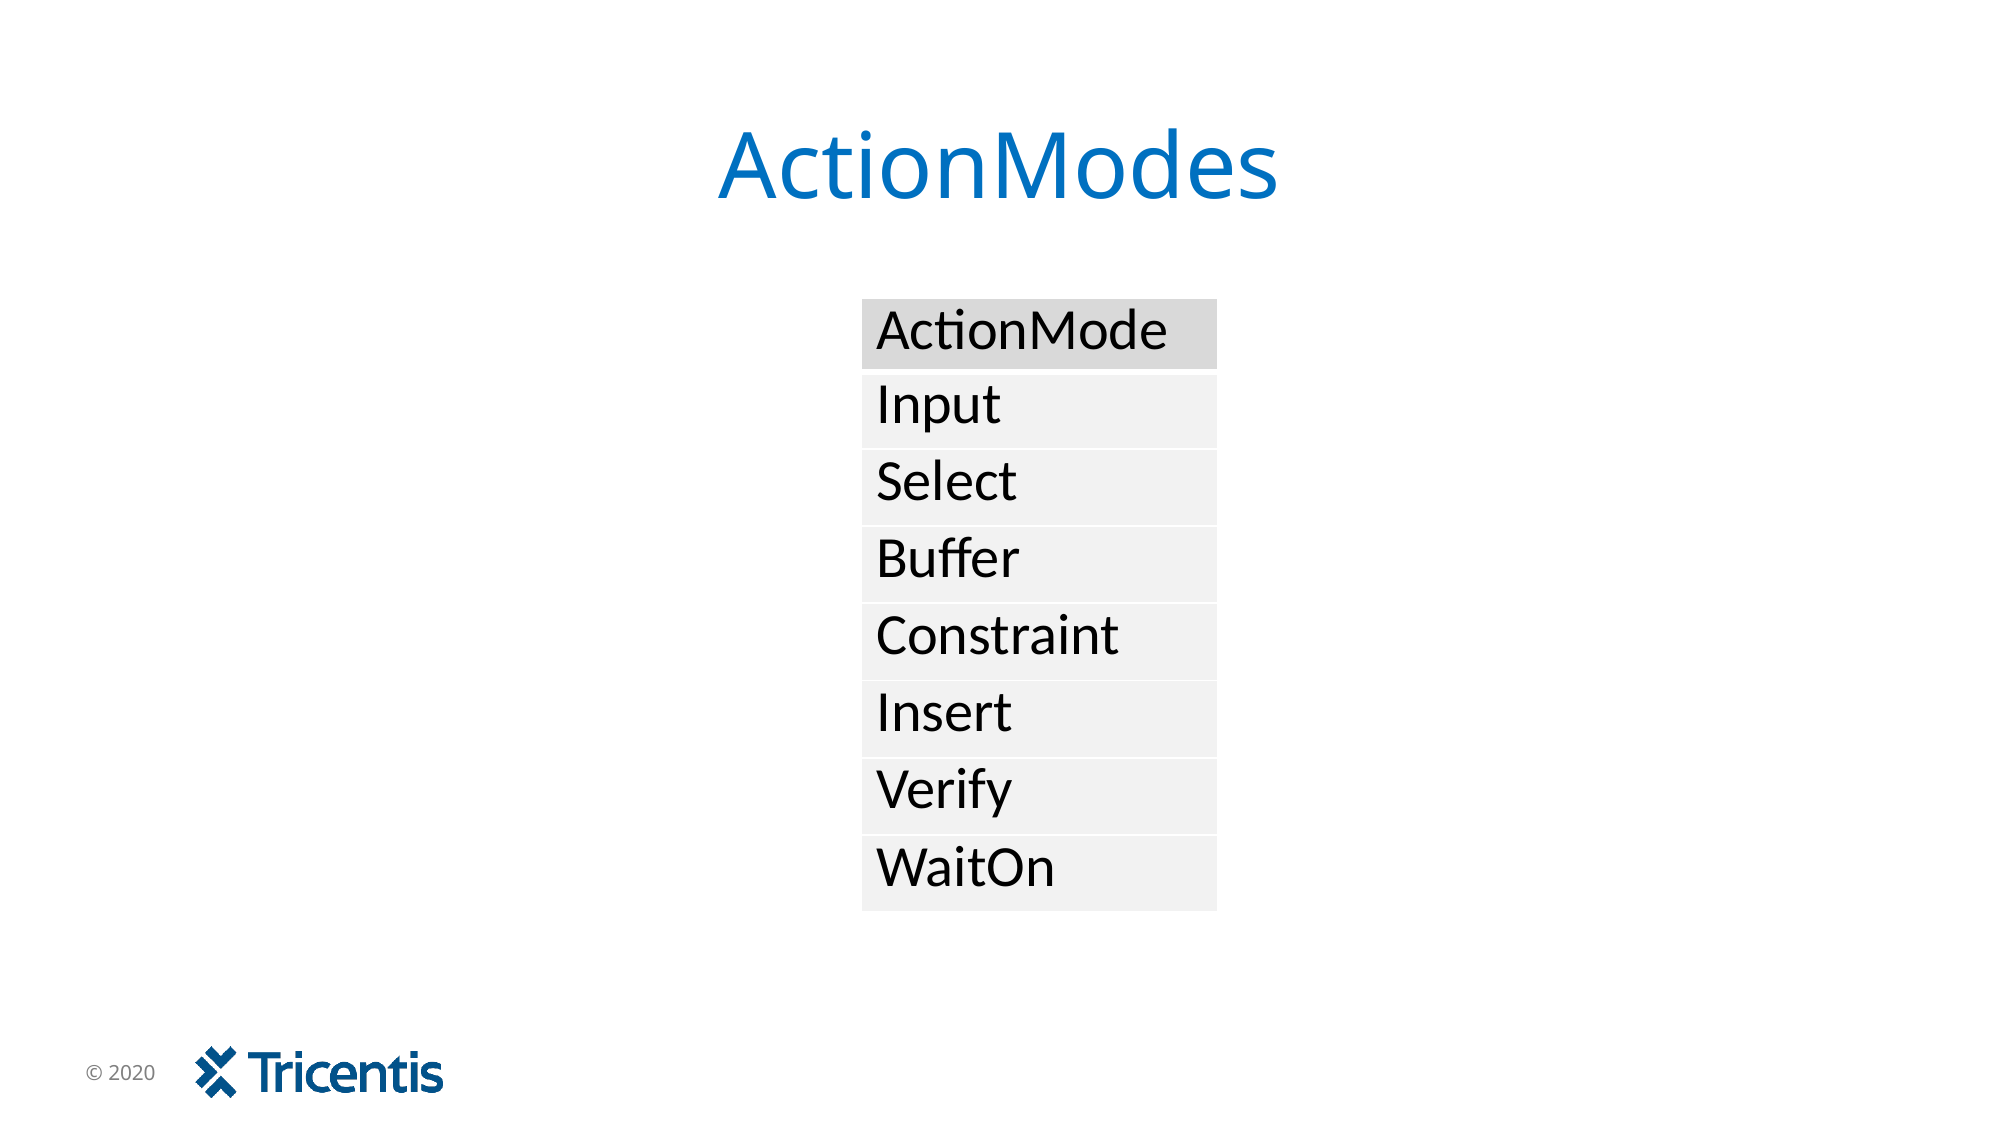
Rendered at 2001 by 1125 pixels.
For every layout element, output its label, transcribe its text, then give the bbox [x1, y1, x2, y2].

picture [195, 1046, 443, 1098]
table_cell WaitOn [862, 836, 1217, 911]
table_cell Input [862, 375, 1217, 448]
title ActionModes [137, 59, 1863, 278]
table_cell Constraint [862, 604, 1217, 680]
table_cell Buffer [862, 527, 1217, 602]
table_cell Insert [862, 681, 1217, 757]
table_header ActionMode [862, 299, 1217, 369]
table_cell Verify [862, 759, 1217, 834]
table_cell Select [862, 450, 1217, 525]
